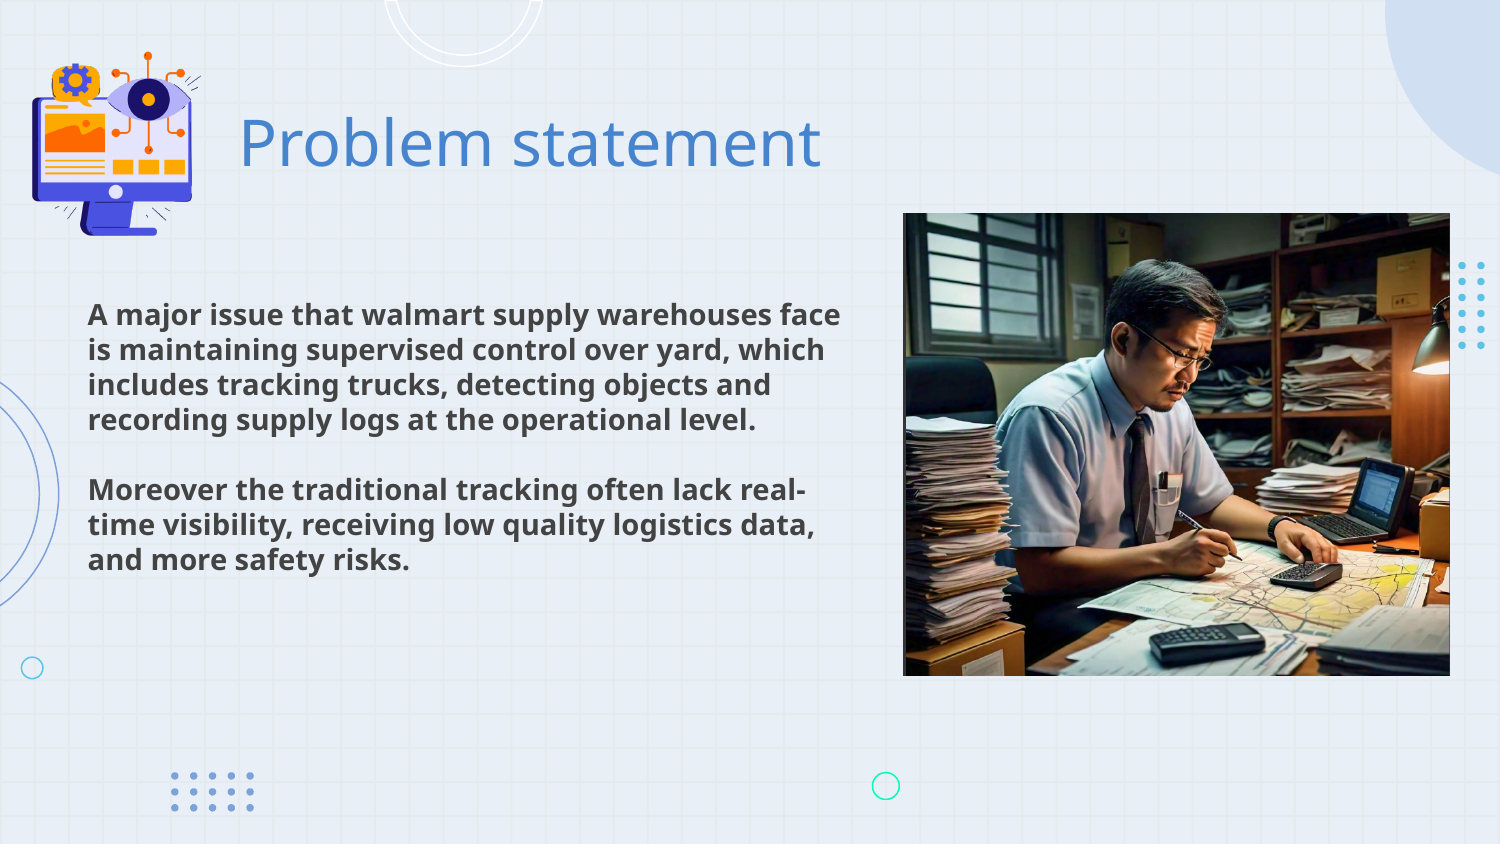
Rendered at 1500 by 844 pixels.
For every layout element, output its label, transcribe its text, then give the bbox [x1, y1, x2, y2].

title Problem statement [223, 114, 1490, 168]
list A major issue that walmart supply warehouses face is maintaining supervised control over yard, which includes tracking trucks, detecting objects and recording supply logs at the operational level. Moreover the traditional tracking often lack real-time visibility, receiving low quality logistics data, and more safety risks. [72, 281, 874, 616]
picture [20, 47, 213, 240]
picture [903, 213, 1451, 676]
